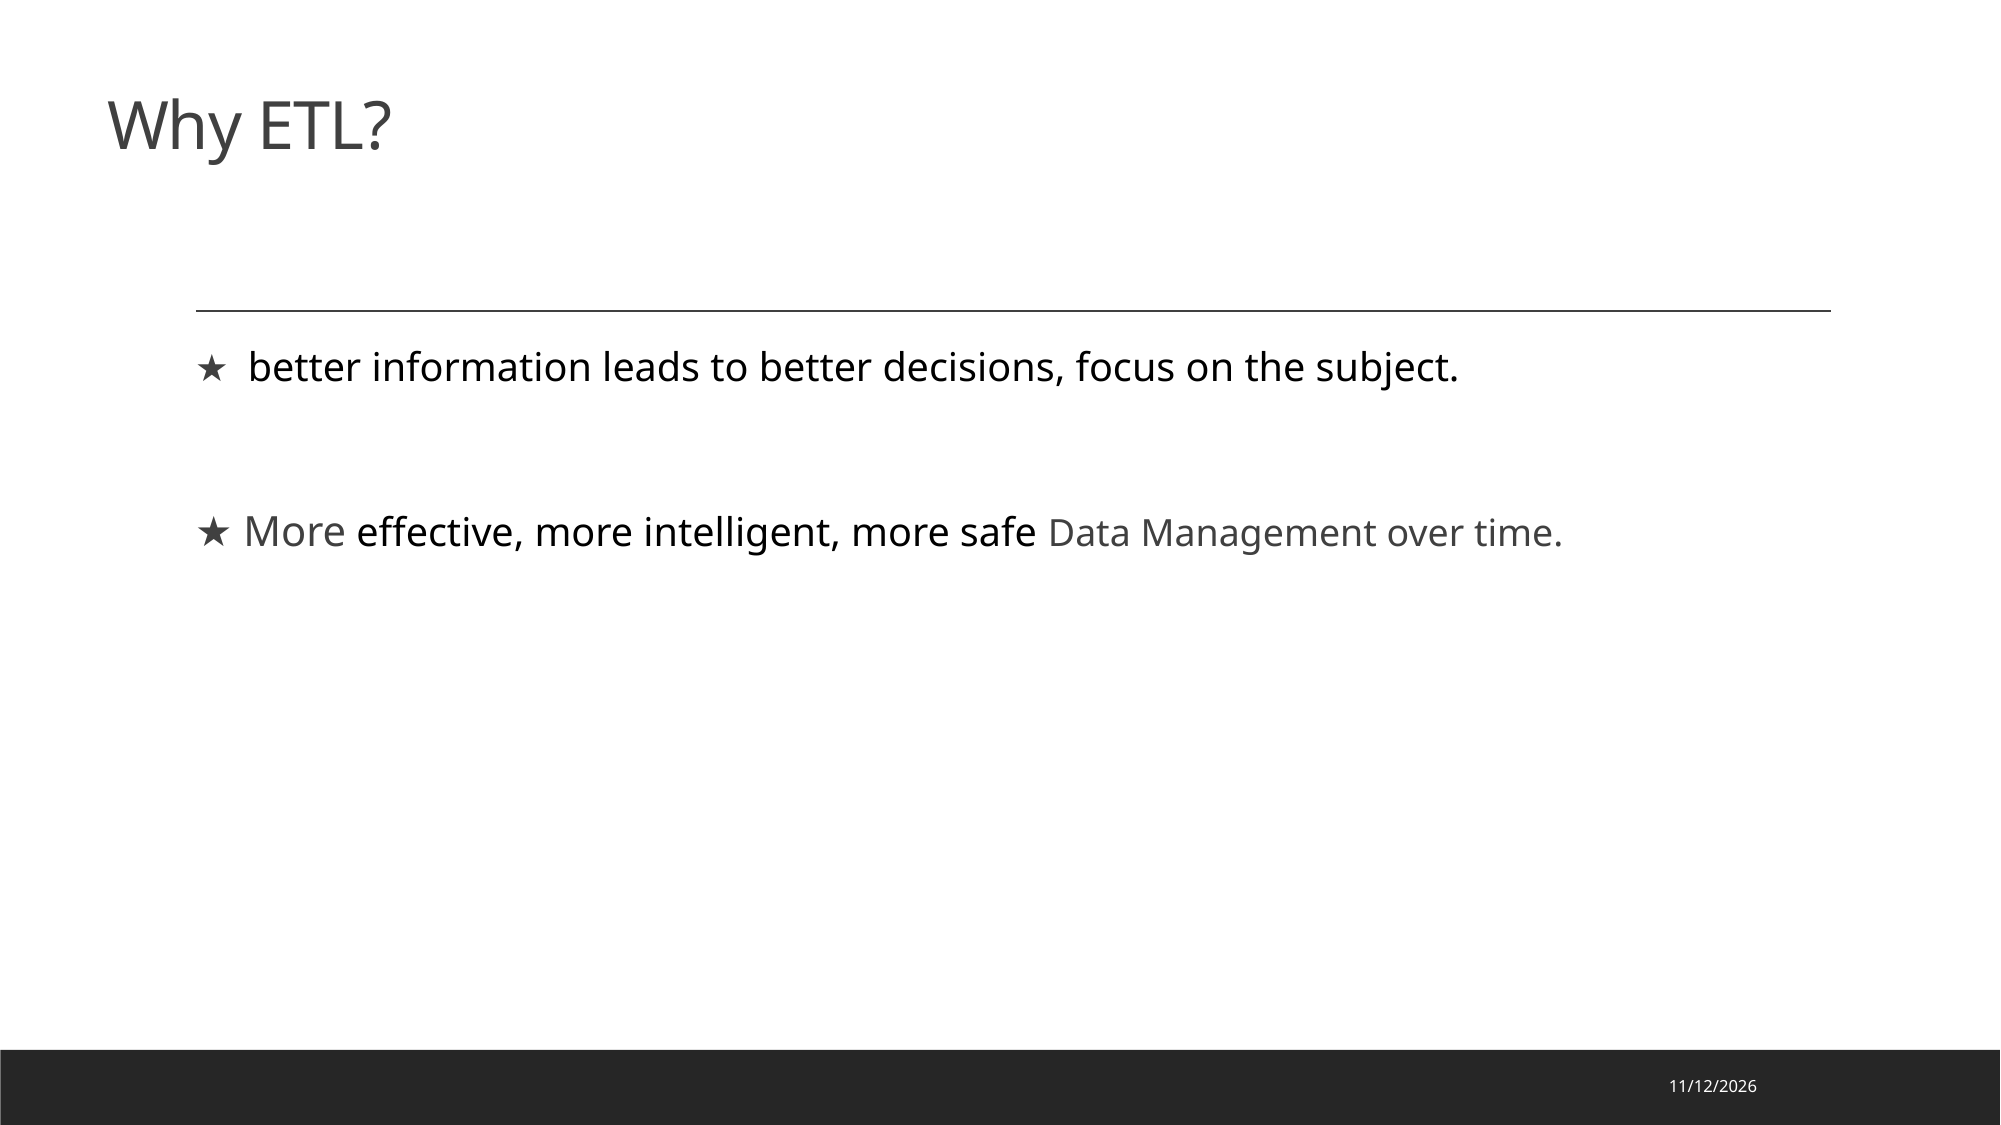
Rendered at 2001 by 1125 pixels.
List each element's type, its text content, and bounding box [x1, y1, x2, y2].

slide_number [1348, 1057, 1773, 1118]
title Why ETL? [92, 48, 1743, 172]
list ★ better information leads to better decisions, focus on the subject. ★ More effective, more intelligent, more safe Data Management over time. [180, 329, 1830, 740]
